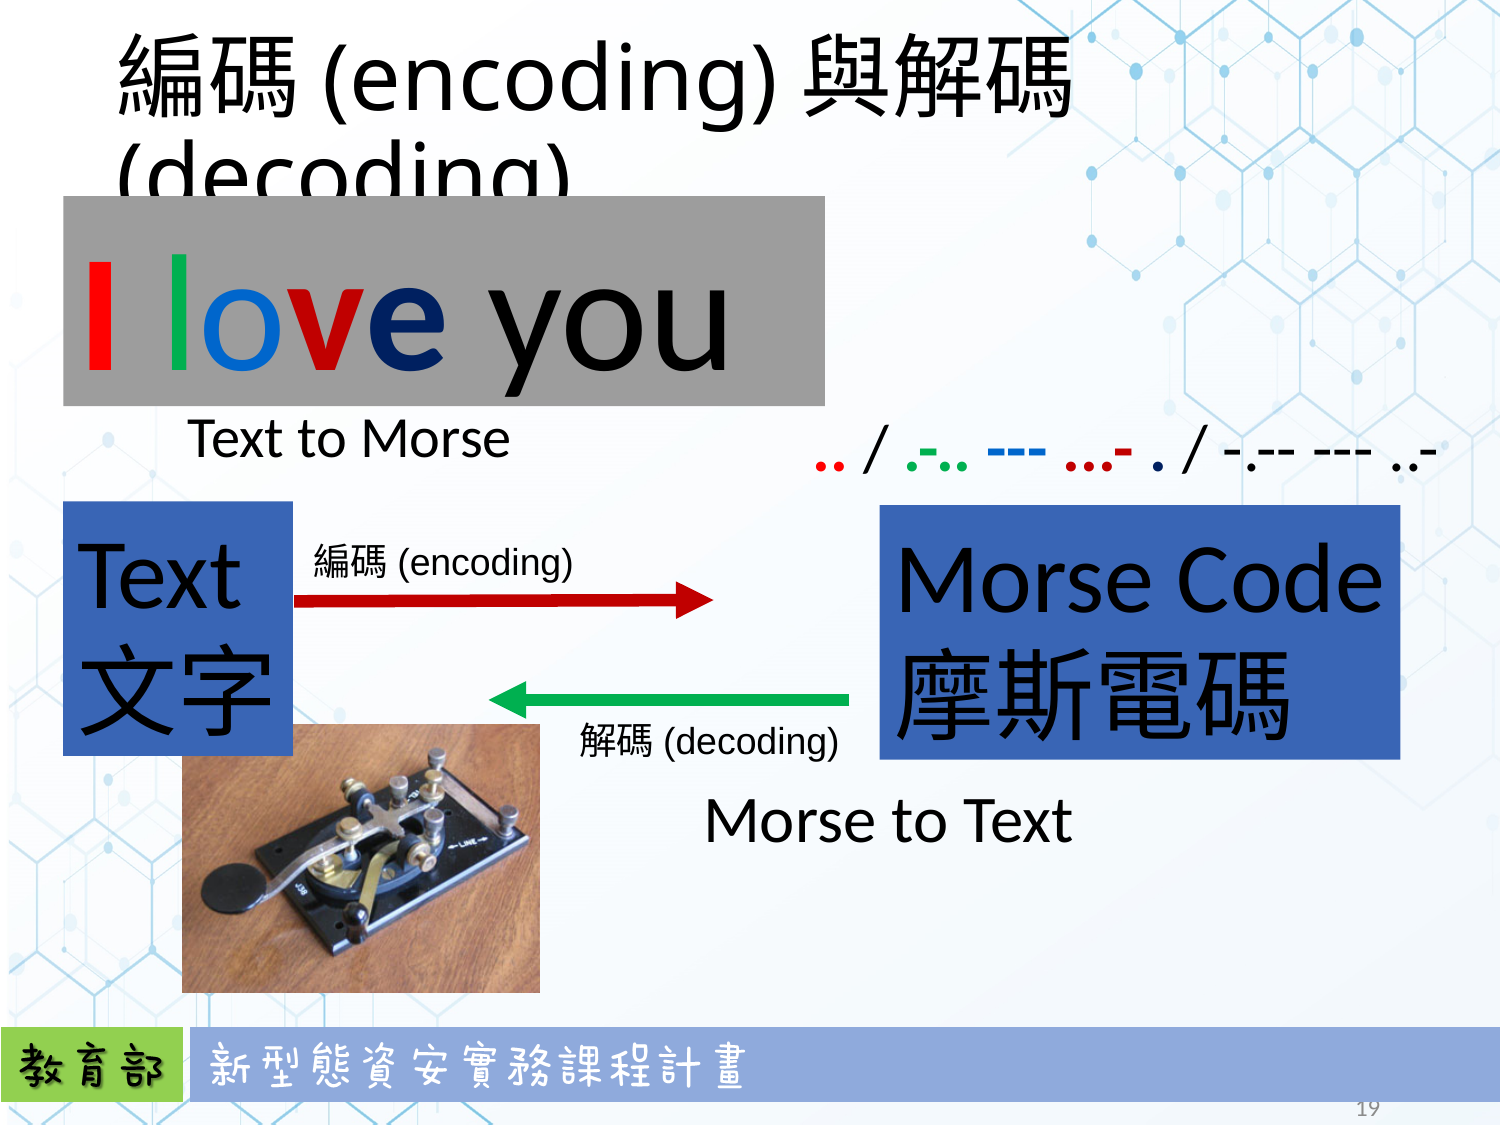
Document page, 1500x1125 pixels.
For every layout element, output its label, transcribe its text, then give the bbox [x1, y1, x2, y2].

text_box Morse Code 摩斯電碼 [879, 505, 1401, 760]
text_box Morse to Text [688, 768, 1126, 856]
text_box 編碼(encoding) [298, 530, 589, 591]
text_box I love you [63, 196, 825, 407]
title 編碼(encoding)與解碼(decoding) [101, 21, 1396, 239]
text_box .. / .-.. --- ...- . / -.-- --- ..- [797, 397, 1455, 492]
text_box Text 文字 [63, 501, 293, 756]
list Text to Morse [172, 407, 611, 488]
picture [0, 0, 1500, 1125]
text_box 解碼(decoding) [564, 709, 855, 770]
